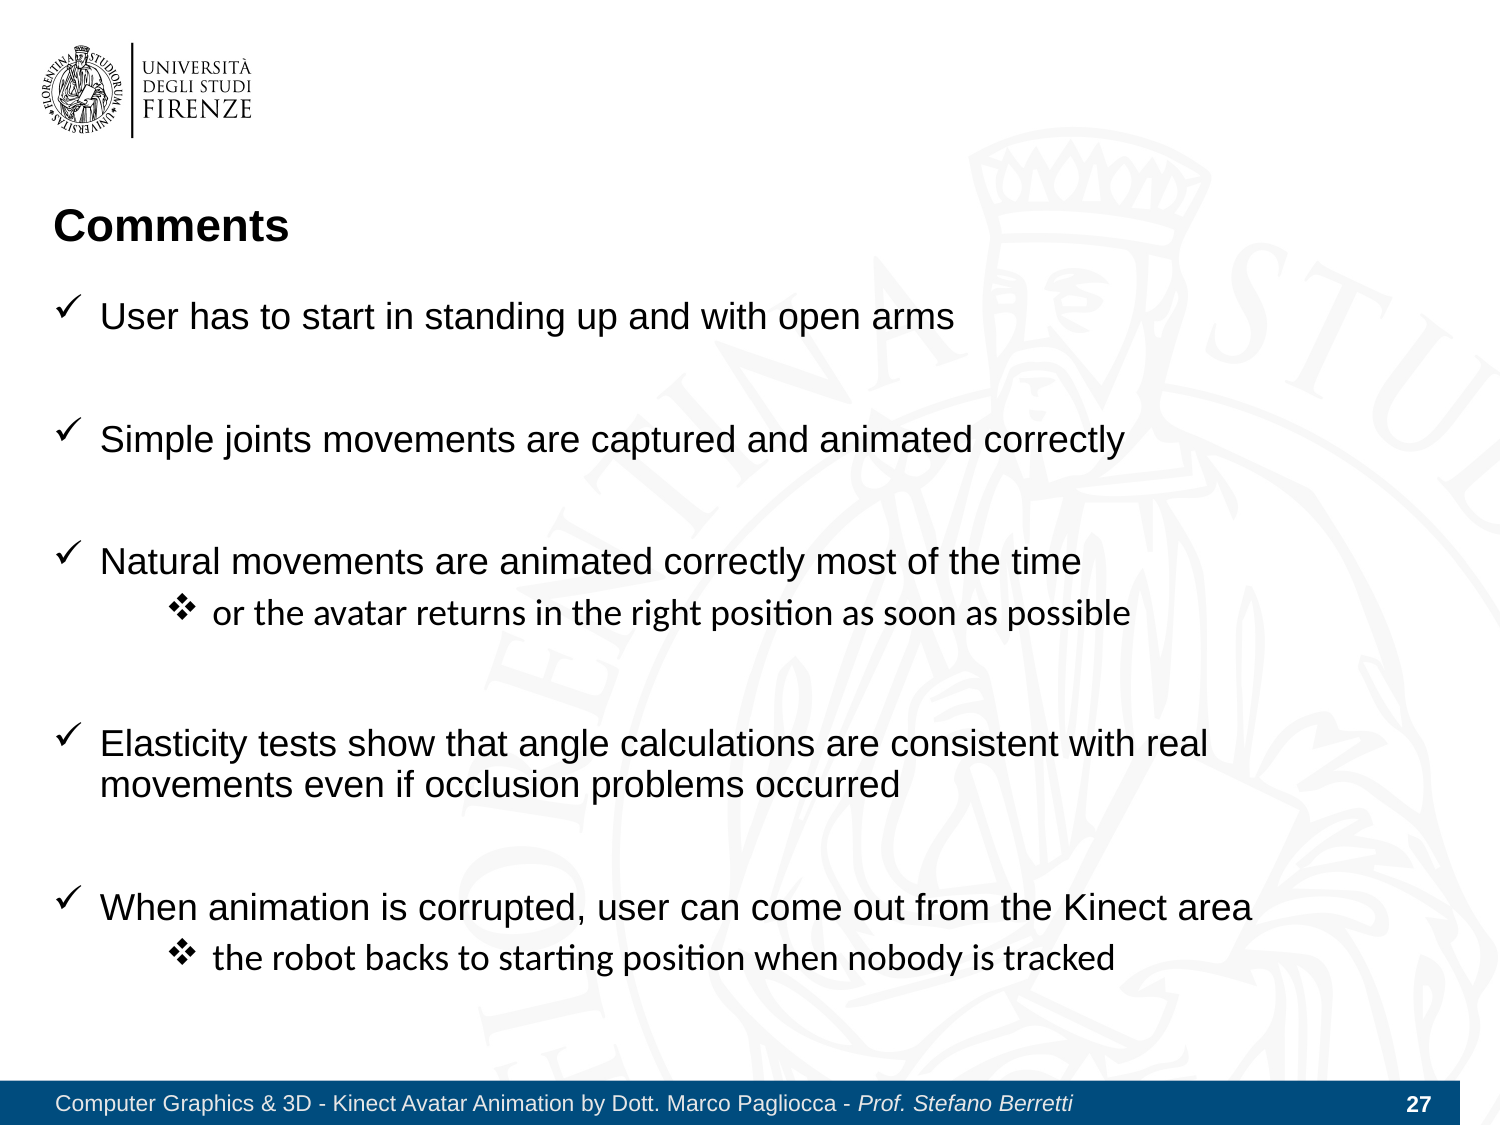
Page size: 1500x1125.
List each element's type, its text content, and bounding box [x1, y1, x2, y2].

title Comments [38, 194, 1333, 252]
picture [0, 0, 1500, 1125]
list Computer Graphics & 3D - Kinect Avatar Animation by Dott. Marco Pagliocca - Prof. Stefano Berretti [40, 1083, 1286, 1125]
list User has to start in standing up and with open arms Simple joints movements are captured and animated correctly Natural movements are animated correctly most of the time or the avatar returns in the right position as soon as possible Elasticity tests show that angle calculations are consistent with real movements even if occlusion problems occurred When animation is corrupted, user can come out from the Kinect area the robot backs to starting position when nobody is tracked [38, 289, 1333, 980]
